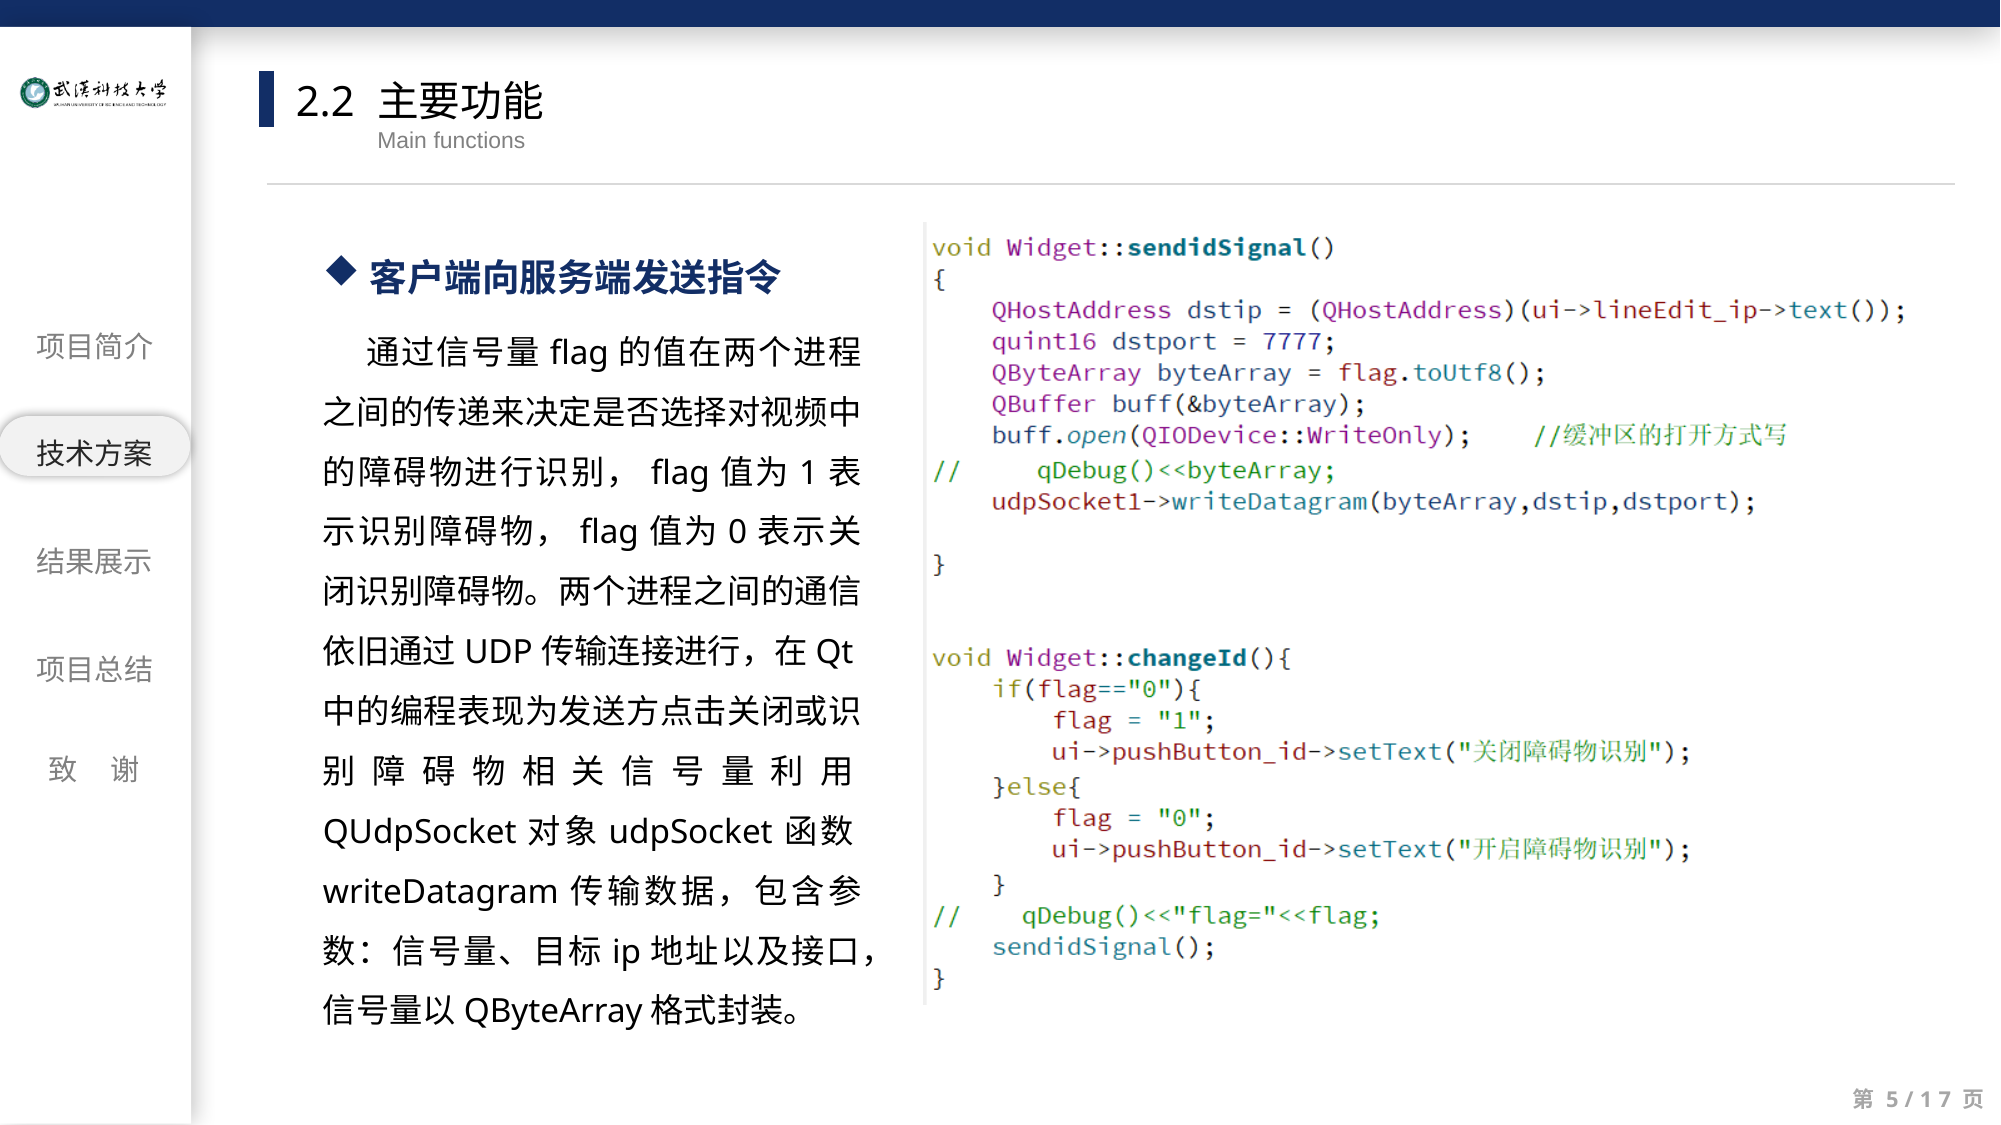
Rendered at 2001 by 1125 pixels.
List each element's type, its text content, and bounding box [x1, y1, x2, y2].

text_box 第5/17页 [1837, 1077, 2000, 1119]
picture [923, 222, 1938, 1005]
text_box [362, 67, 794, 161]
text_box 2.2 [280, 67, 362, 133]
text_box 客户端向服务端发送指令 通过信号量flag的值在两个进程之间的传递来决定是否选择对视频中的障碍物进行识别，flag值为1表示识别障碍物，flag值为0表示关闭识别障碍物。两个进程之间的通信依旧通过UDP传输连接进行，在Qt中的编程表现为发送方点击关闭或识别障碍物相关信号量利用QUdpSocket对象udpSocket函数writeDatagram传输数据，包含参数：信号量、目标ip地址以及接口，信号量以QByteArray格式封装。 [308, 234, 877, 971]
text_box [0, 26, 267, 1124]
picture [17, 70, 171, 115]
text_box [0, 0, 2000, 28]
